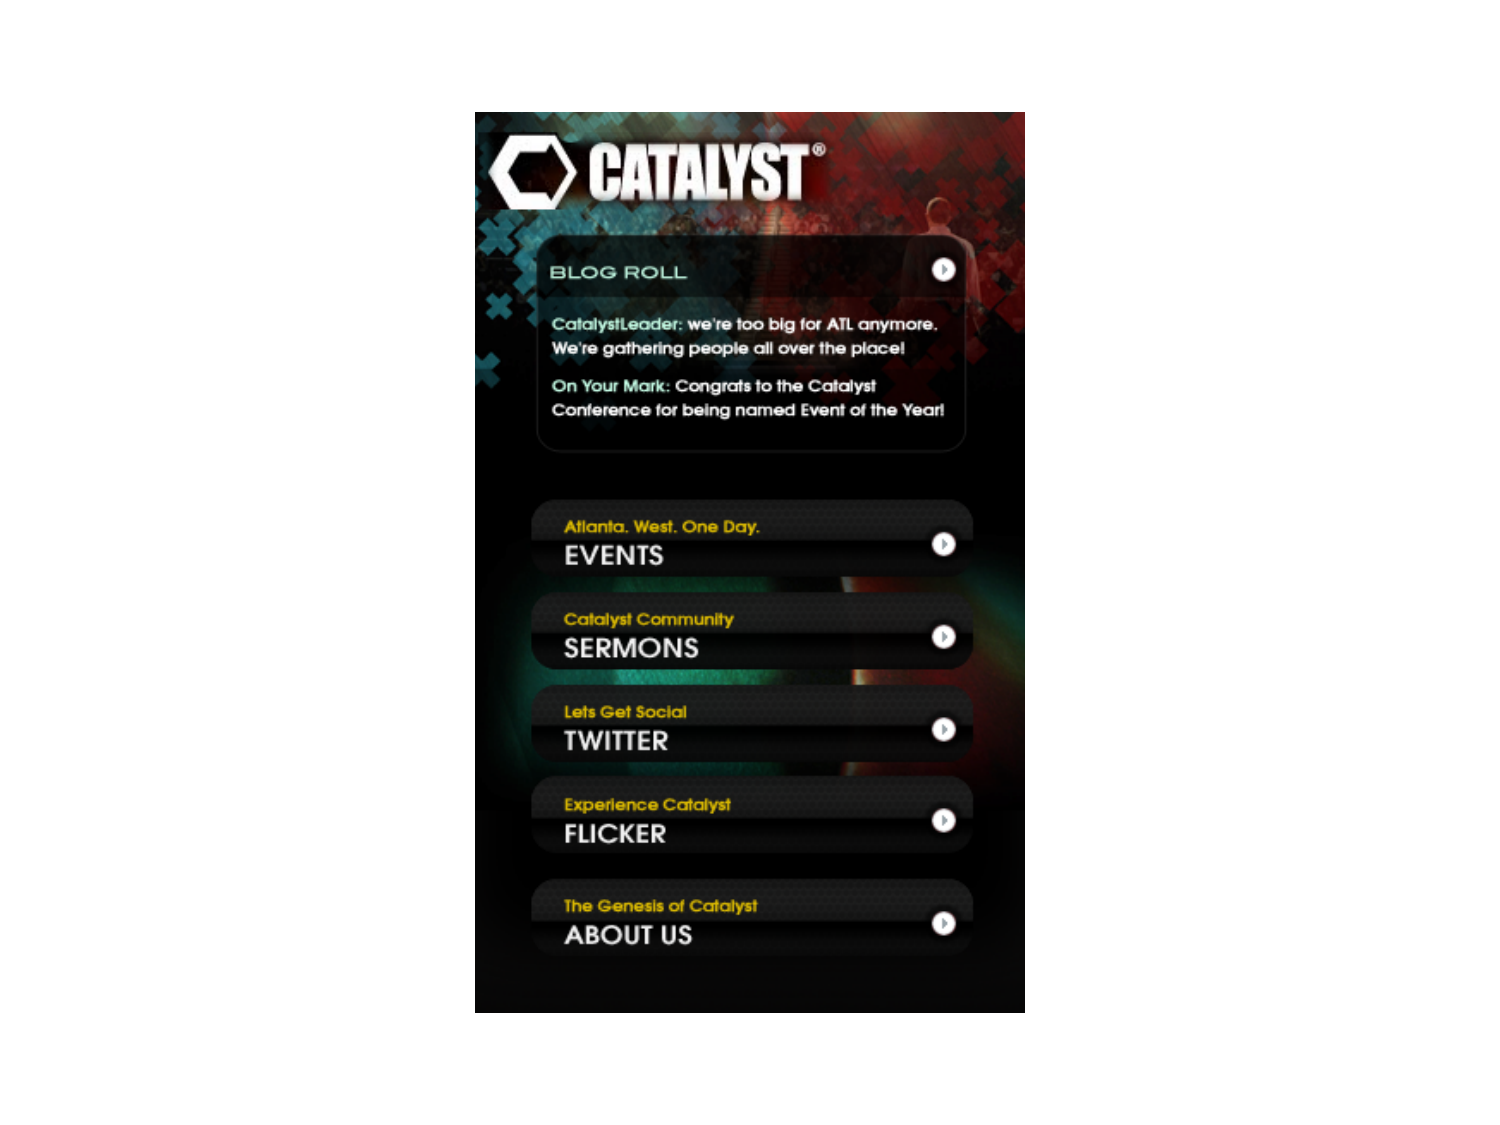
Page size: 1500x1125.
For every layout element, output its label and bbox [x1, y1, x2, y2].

picture [475, 112, 1025, 1013]
